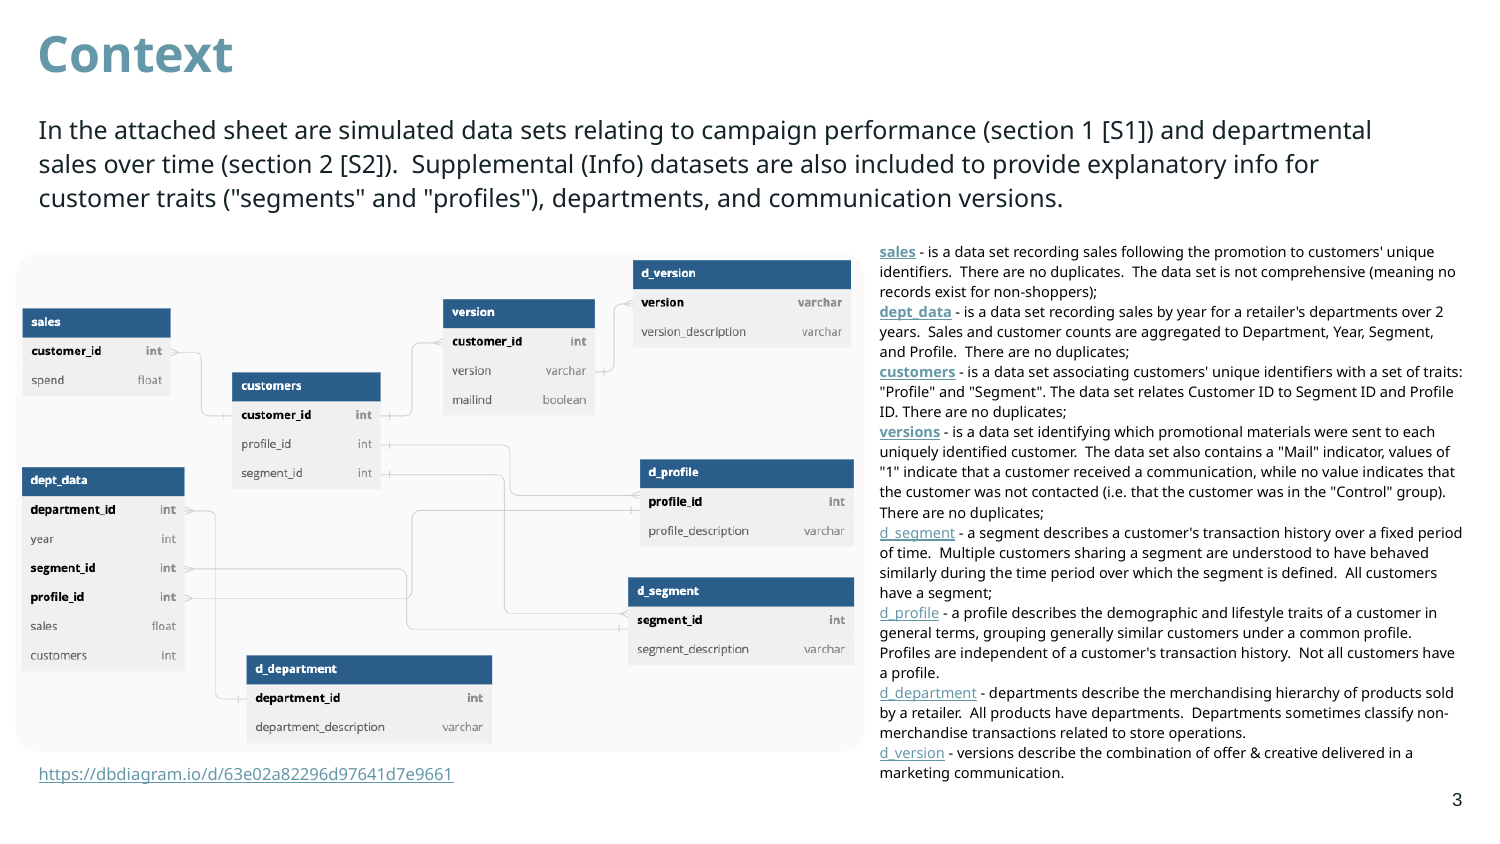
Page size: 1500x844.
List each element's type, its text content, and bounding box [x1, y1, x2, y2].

text_box sales - is a data set recording sales following the promotion to customers' unique identifiers. There are no duplicates. The data set is not comprehensive (meaning no records exist for non-shoppers); dept_data - is a data set recording sales by year for a retailer's departments over 2 years. Sales and customer counts are aggregated to Department, Year, Segment, and Profile. There are no duplicates; customers - is a data set associating customers' unique identifiers with a set of traits: "Profile" and "Segment". The data set relates Customer ID to Segment ID and Profile ID. There are no duplicates; versions - is a data set identifying which promotional materials were sent to each uniquely identified customer. The data set also contains a "Mail" indicator, values of "1" indicate that a customer received a communication, while no value indicates that the customer was not contacted (i.e. that the customer was in the "Control" group). There are no duplicates; d_segment - a segment describes a customer's transaction history over a fixed period of time. Multiple customers sharing a segment are understood to have behaved similarly during the time period over which the segment is defined. All customers have a segment; d_profile - a profile describes the demographic and lifestyle traits of a customer in general terms, grouping generally similar customers under a common profile. Profiles are independent of a customer's transaction history. Not all customers have a profile. d_department - departments describe the merchandising hierarchy of products sold by a retailer. All products have departments. Departments sometimes classify non-merchandise transactions related to store operations. d_version - versions describe the combination of offer & creative delivered in a marketing communication. [864, 224, 1479, 797]
text_box In the attached sheet are simulated data sets relating to campaign performance (section 1 [S1]) and departmental sales over time (section 2 [S2]). Supplemental (Info) datasets are also included to provide explanatory info for customer traits ("segments" and "profiles"), departments, and communication versions. [23, 94, 1419, 228]
title Context [37, 28, 1463, 95]
picture [15, 252, 865, 753]
text_box https://dbdiagram.io/d/63e02a82296d97641d7e9661 [23, 762, 739, 799]
